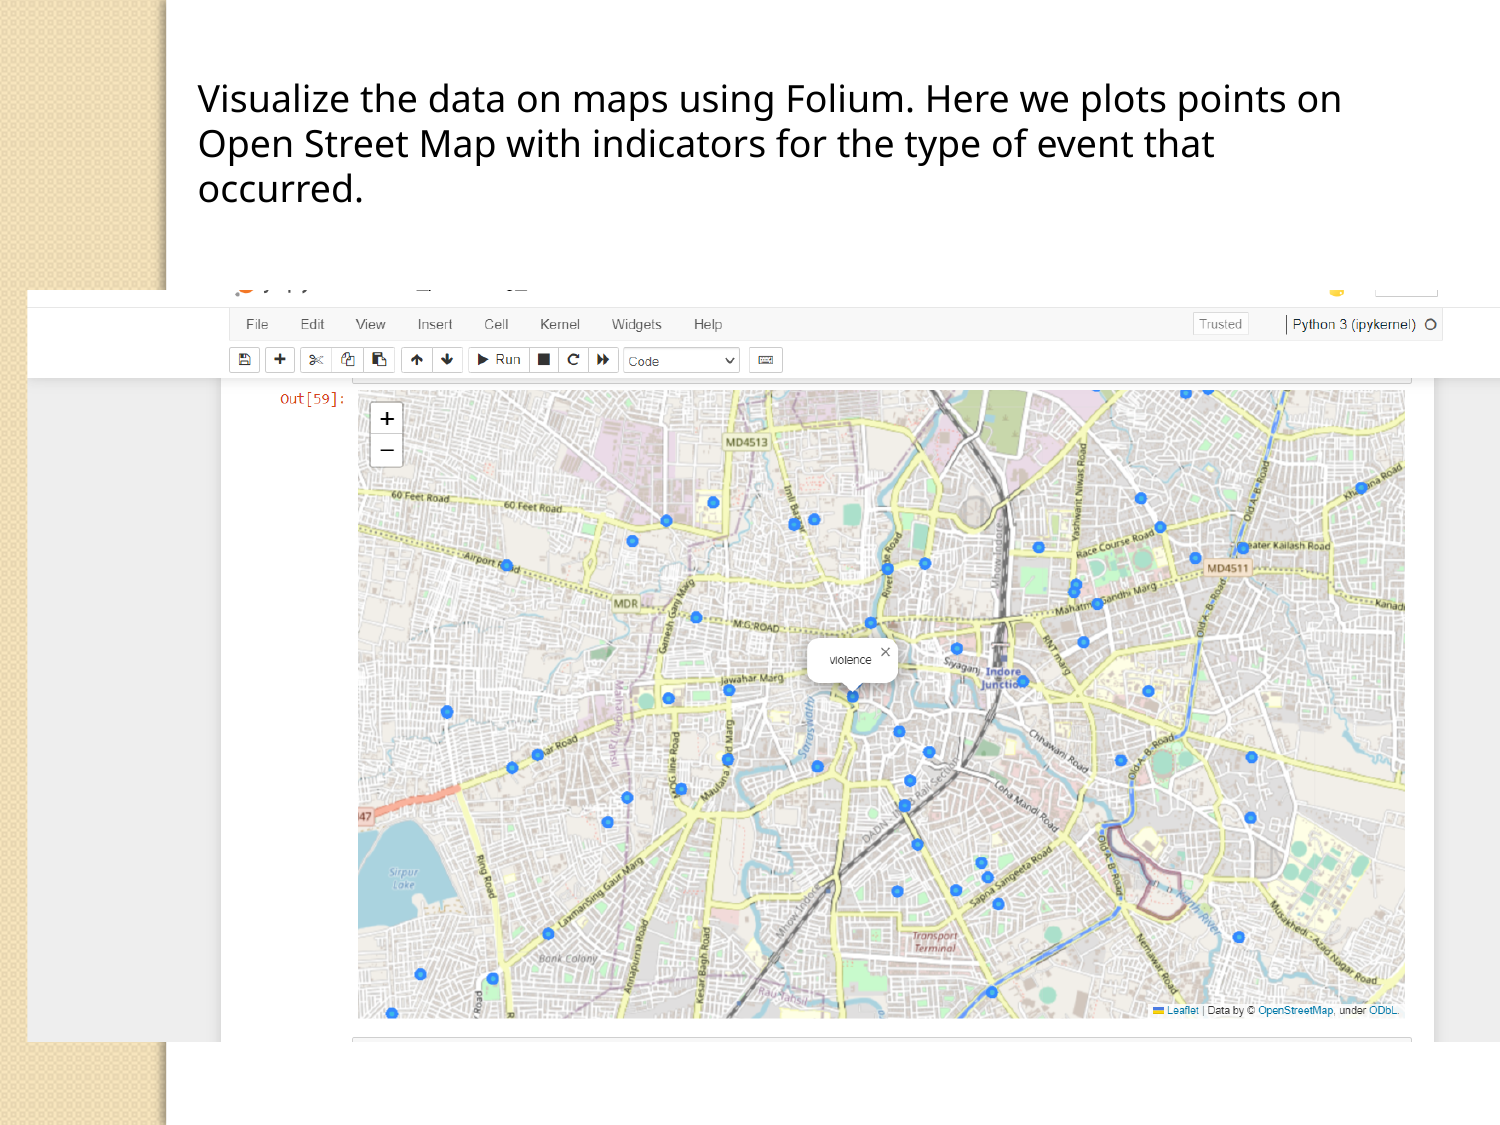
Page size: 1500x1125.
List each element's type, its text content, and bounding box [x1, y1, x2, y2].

picture [27, 290, 1500, 1042]
text_box Visualize the data on maps using Folium. Here we plots points on Open Street Map with indicators for the type of event that occurred. [182, 67, 1376, 217]
